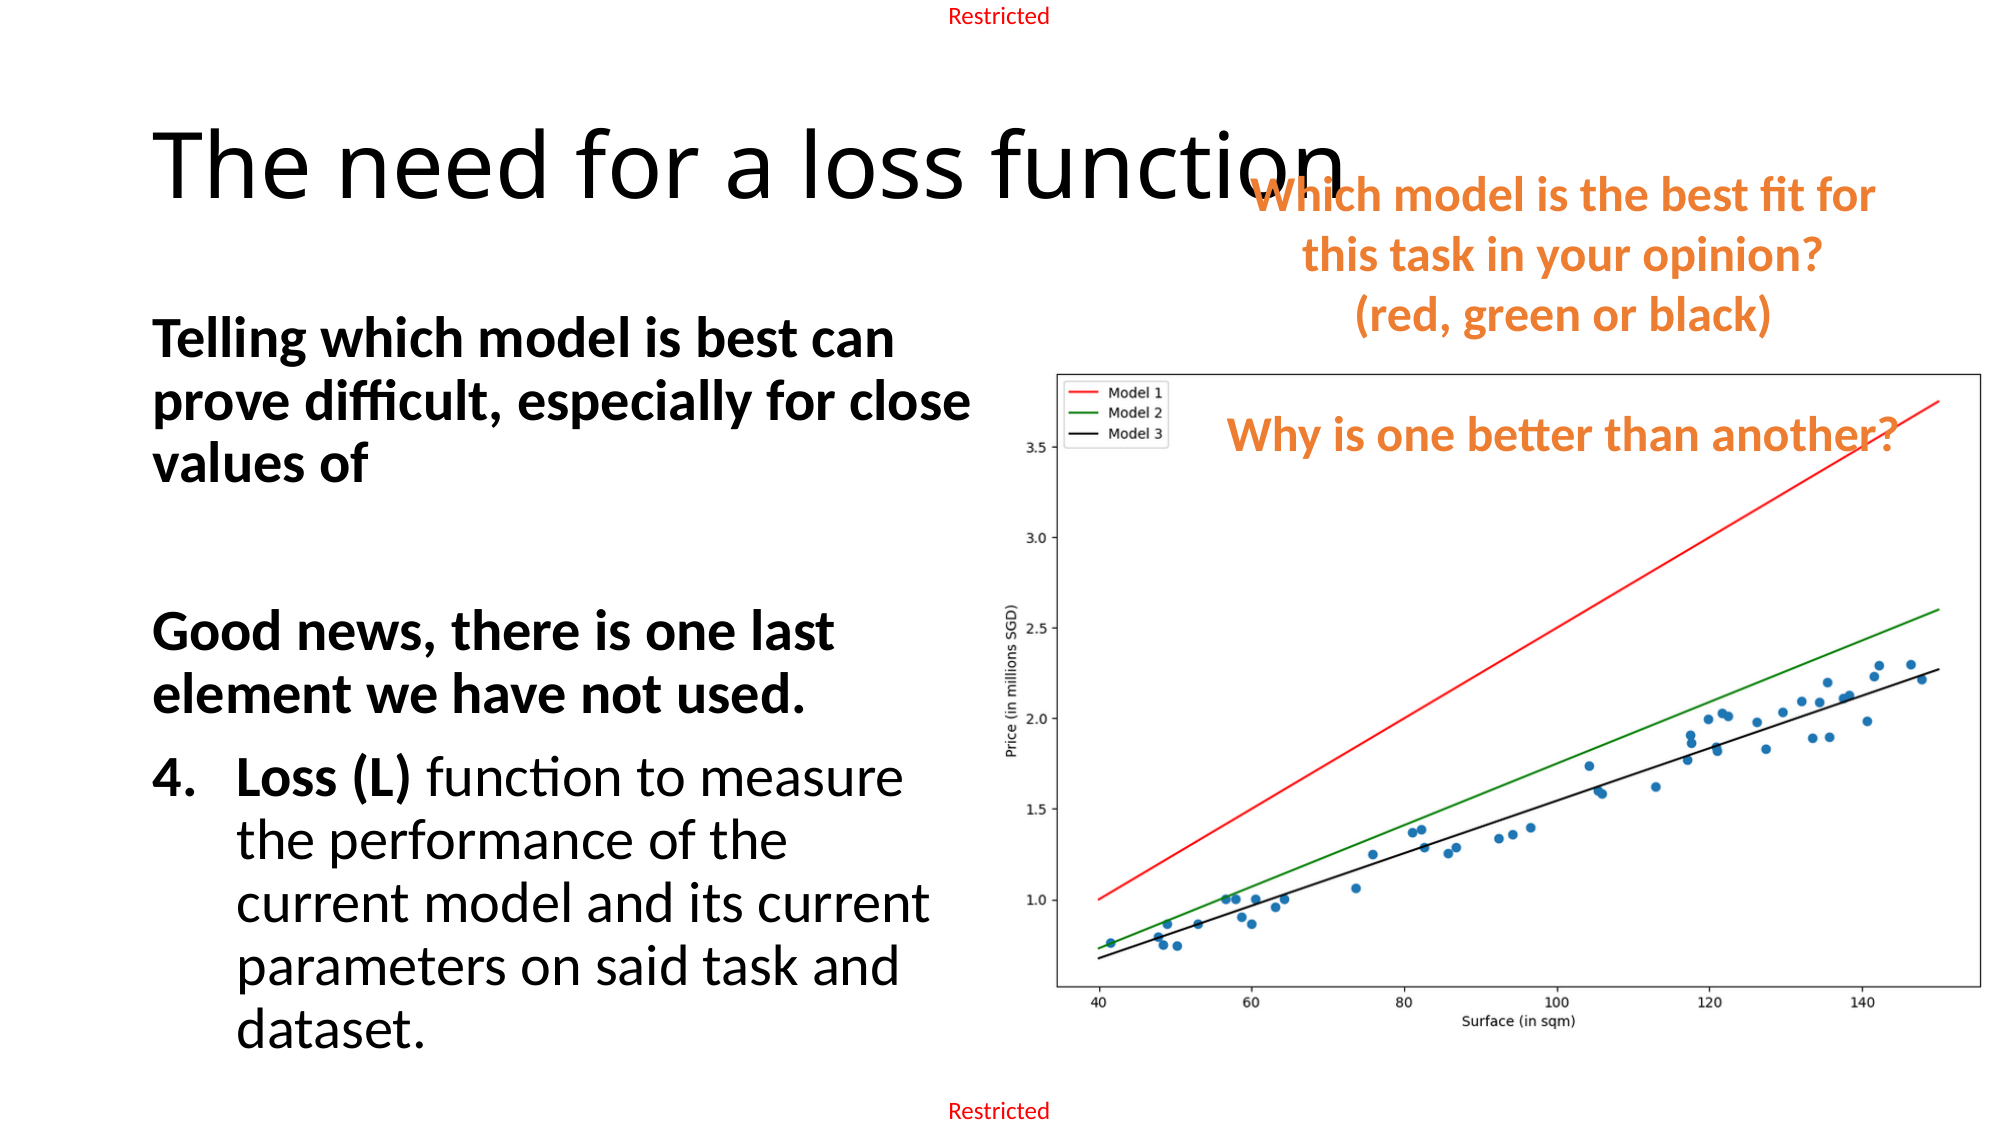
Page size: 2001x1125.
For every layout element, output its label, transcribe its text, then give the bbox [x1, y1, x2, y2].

picture [987, 365, 1991, 1036]
text_box Which model is the best fit for this task in your opinion? (red, green or black) Why is one better than another? [1210, 154, 1916, 365]
title The need for a loss function [137, 59, 1863, 278]
